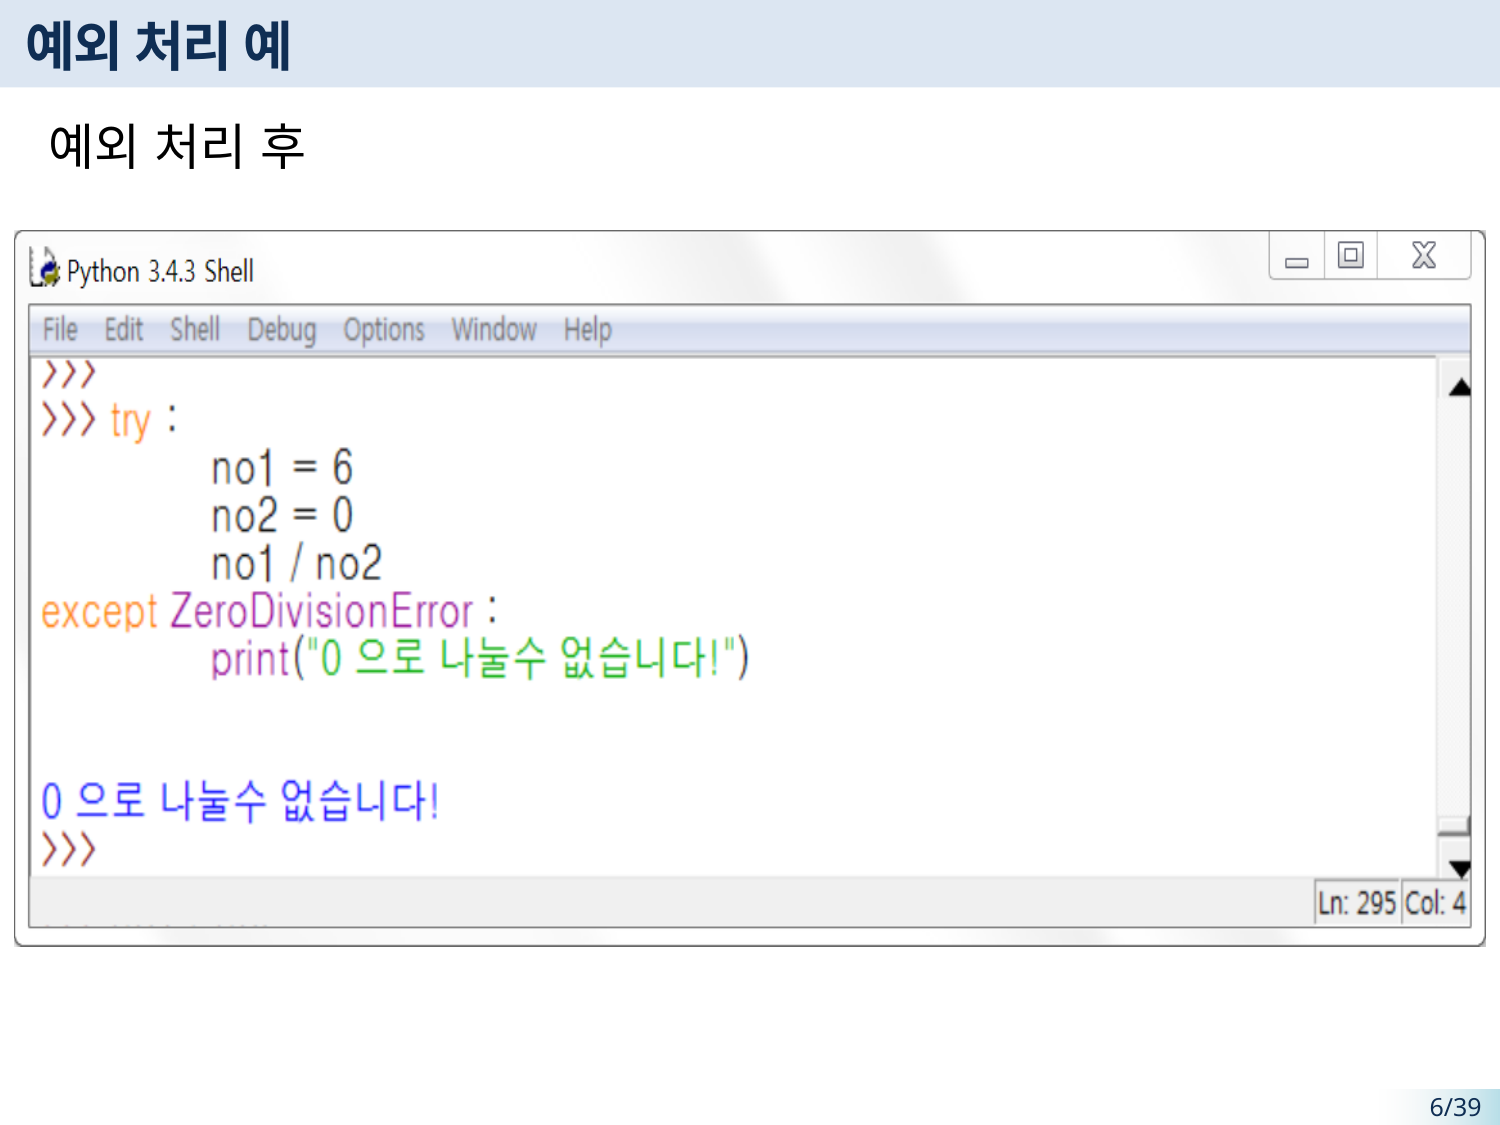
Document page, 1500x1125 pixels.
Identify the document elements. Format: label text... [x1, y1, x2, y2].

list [14, 229, 1486, 947]
text_box 예외 처리 후 [33, 108, 336, 183]
title 예외 처리 예 [10, 5, 1288, 84]
